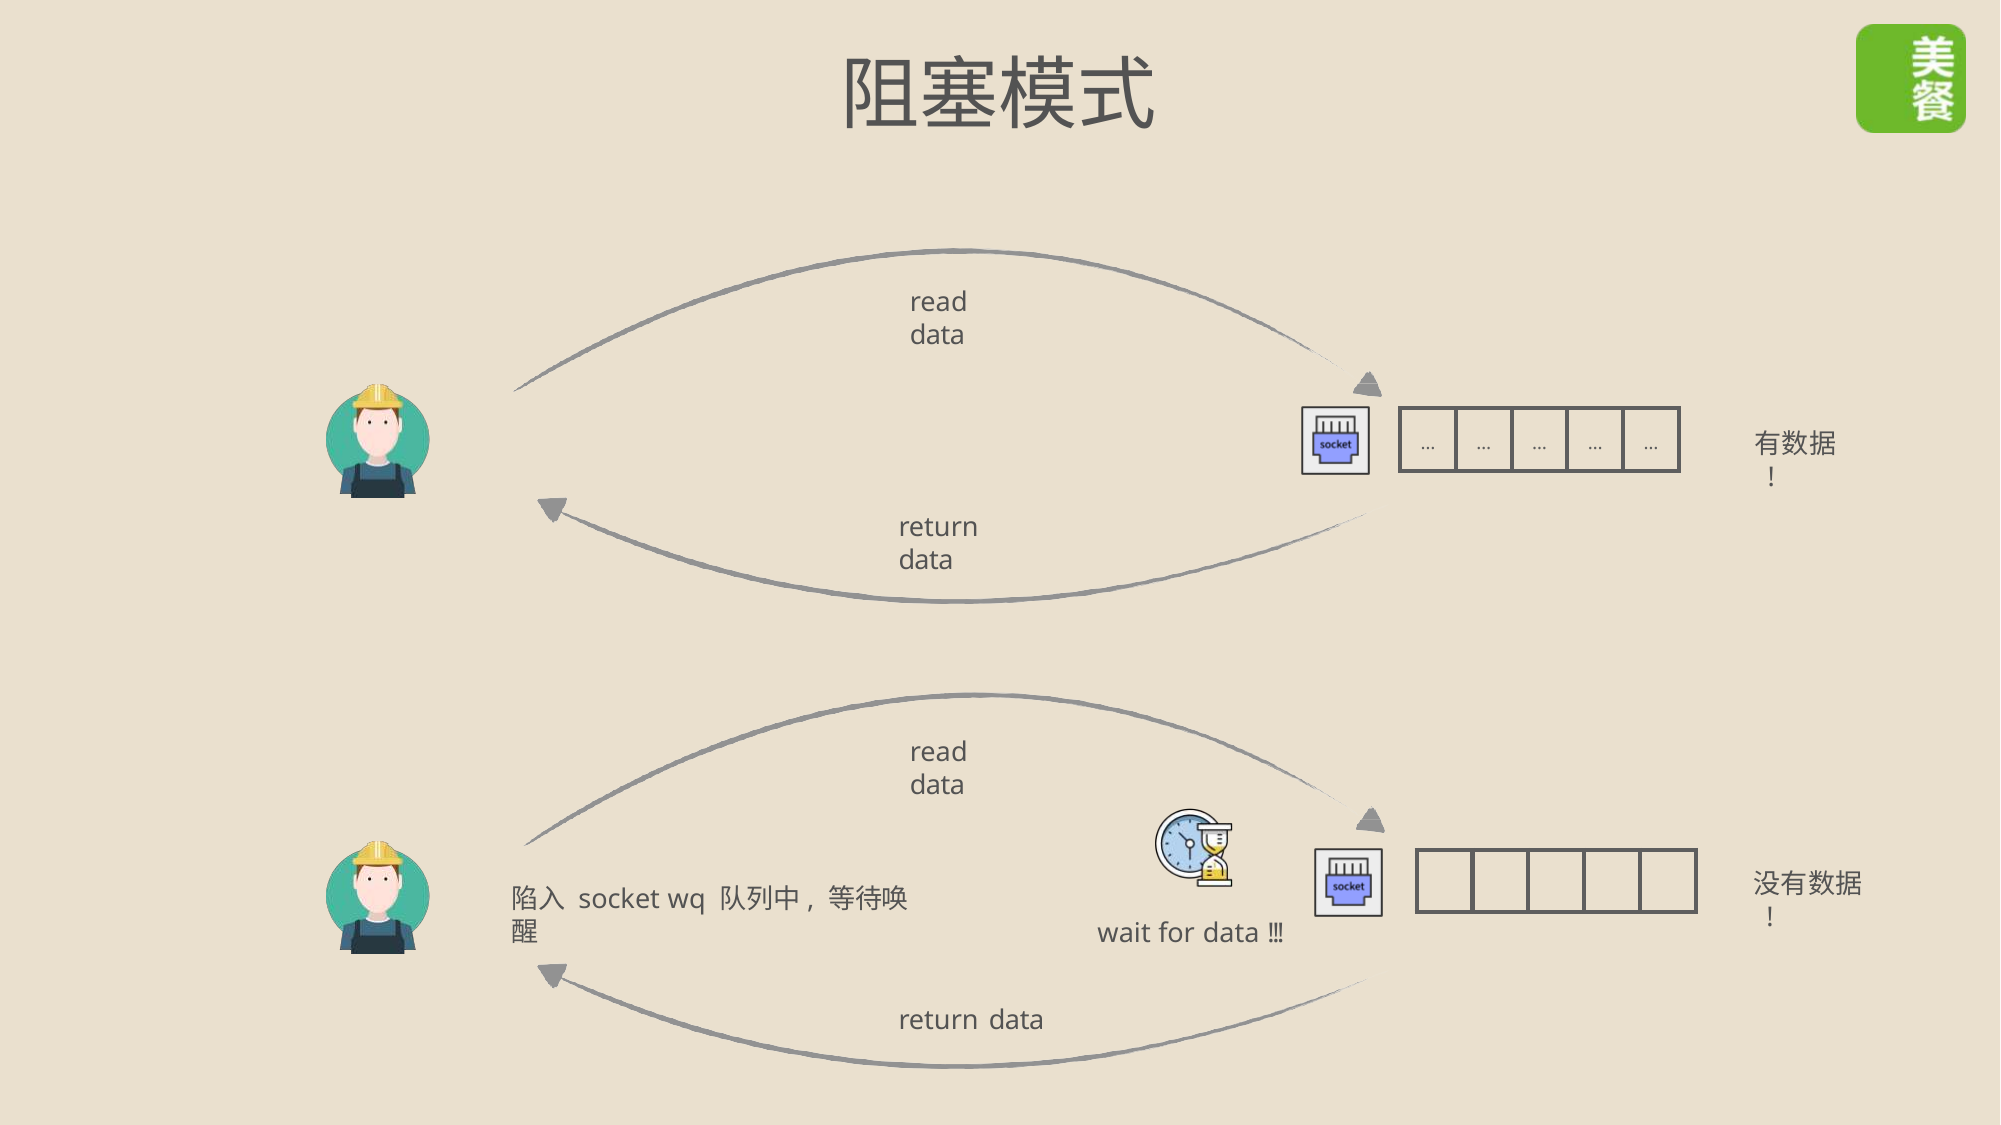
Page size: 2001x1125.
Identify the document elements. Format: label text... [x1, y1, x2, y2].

picture [325, 384, 439, 498]
table_header … [1514, 410, 1565, 469]
picture [1295, 400, 1376, 481]
picture [513, 248, 1382, 398]
title 阻塞模式 [838, 41, 1160, 232]
picture [523, 692, 1385, 846]
picture [325, 840, 439, 955]
table_header [1530, 852, 1582, 910]
picture [1856, 24, 1966, 133]
table_header … [1458, 410, 1510, 469]
picture [537, 963, 1390, 1069]
table_header [1419, 852, 1470, 910]
text_box wait for data !!! return data [896, 913, 1291, 961]
text_box 没有数据 ! [1751, 864, 1882, 932]
table_header [1586, 852, 1638, 910]
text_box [1152, 807, 1389, 923]
text_box 陷⼊ socket wq 队列中, 等待唤醒 [509, 879, 917, 947]
table_header [1642, 852, 1694, 910]
table_header … [1402, 410, 1454, 469]
table_header … [1625, 410, 1677, 469]
table_header … [1569, 410, 1621, 469]
text_box 有数据 ! [1752, 424, 1855, 492]
picture [537, 497, 1390, 604]
table_header [1475, 852, 1526, 910]
